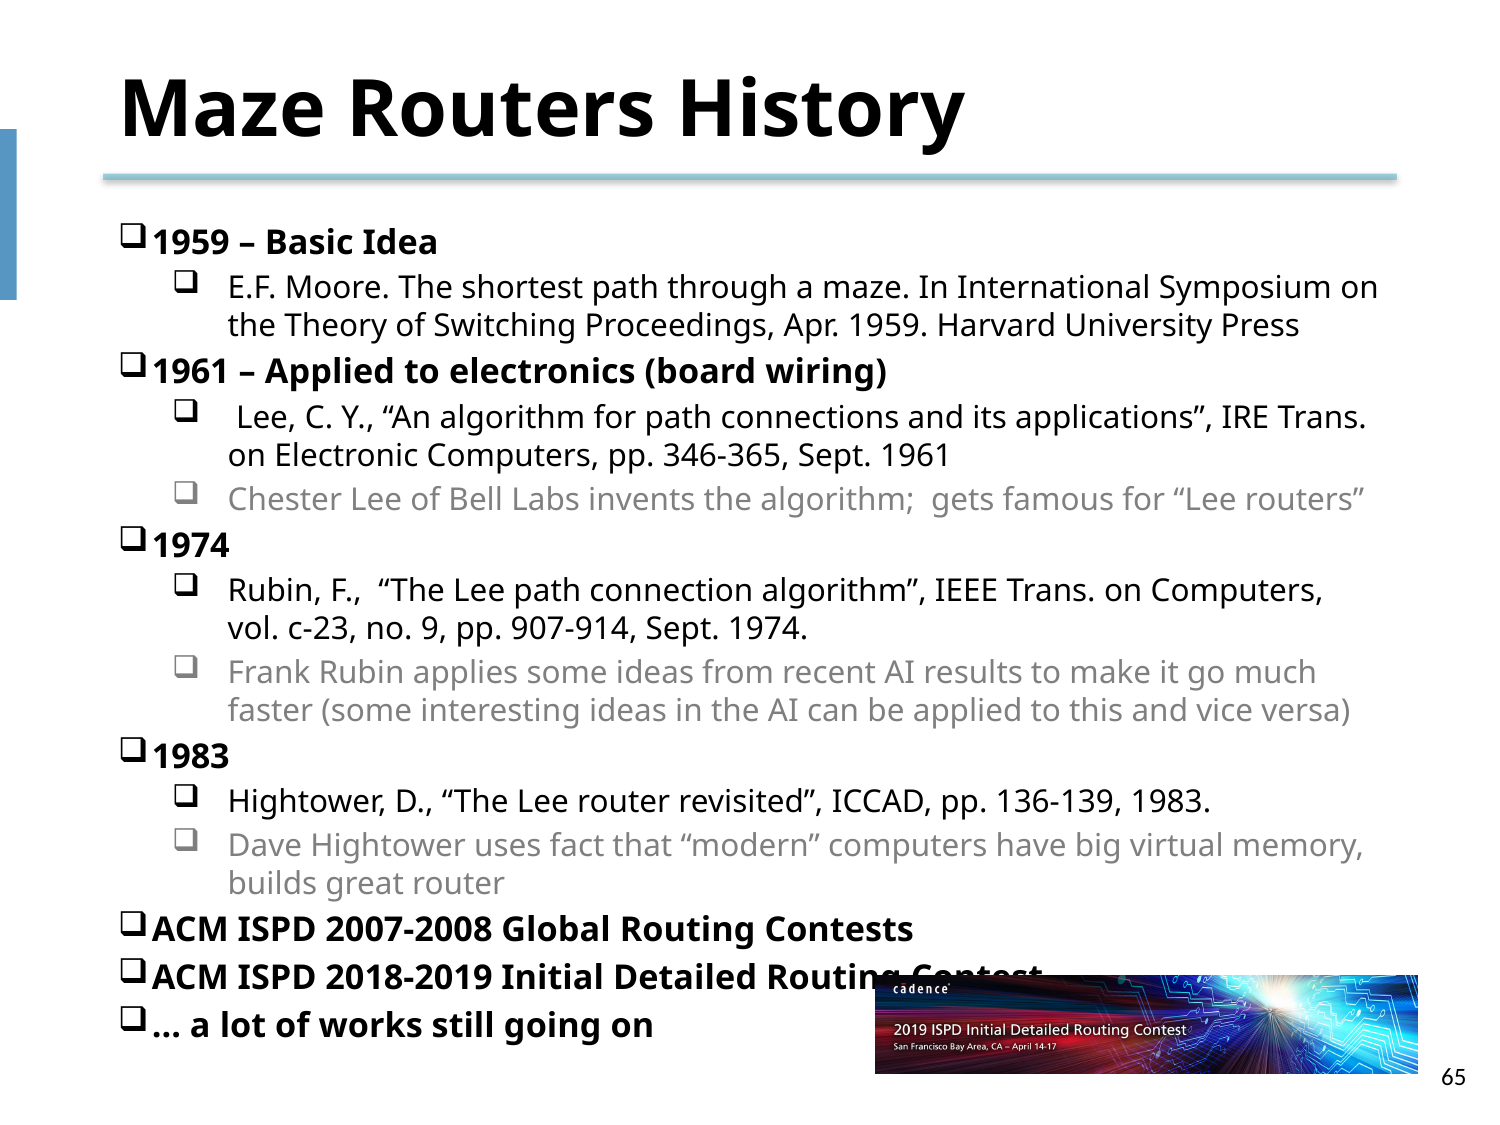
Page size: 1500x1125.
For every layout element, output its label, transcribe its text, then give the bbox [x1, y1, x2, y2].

slide_number 65 [1131, 1045, 1482, 1106]
picture [875, 974, 1419, 1075]
list 1959 – Basic Idea E.F. Moore. The shortest path through a maze. In International Symposium on the Theory of Switching Proceedings, Apr. 1959. Harvard University Press 1961 – Applied to electronics (board wiring) Lee, C. Y., “An algorithm for path connections and its applications”, IRE Trans. on Electronic Computers, pp. 346-365, Sept. 1961 Chester Lee of Bell Labs invents the algorithm; gets famous for “Lee routers” 1974 Rubin, F., “The Lee path connection algorithm”, IEEE Trans. on Computers, vol. c-23, no. 9, pp. 907-914, Sept. 1974. Frank Rubin applies some ideas from recent AI results to make it go much faster (some interesting ideas in the AI can be applied to this and vice versa) 1983 Hightower, D., “The Lee router revisited”, ICCAD, pp. 136-139, 1983. Dave Hightower uses fact that “modern” computers have big virtual memory, builds great router ACM ISPD 2007-2008 Global Routing Contests ACM ISPD 2018-2019 Initial Detailed Routing Contest … a lot of works still going on [103, 212, 1397, 1074]
title Maze Routers History [103, 25, 1397, 185]
